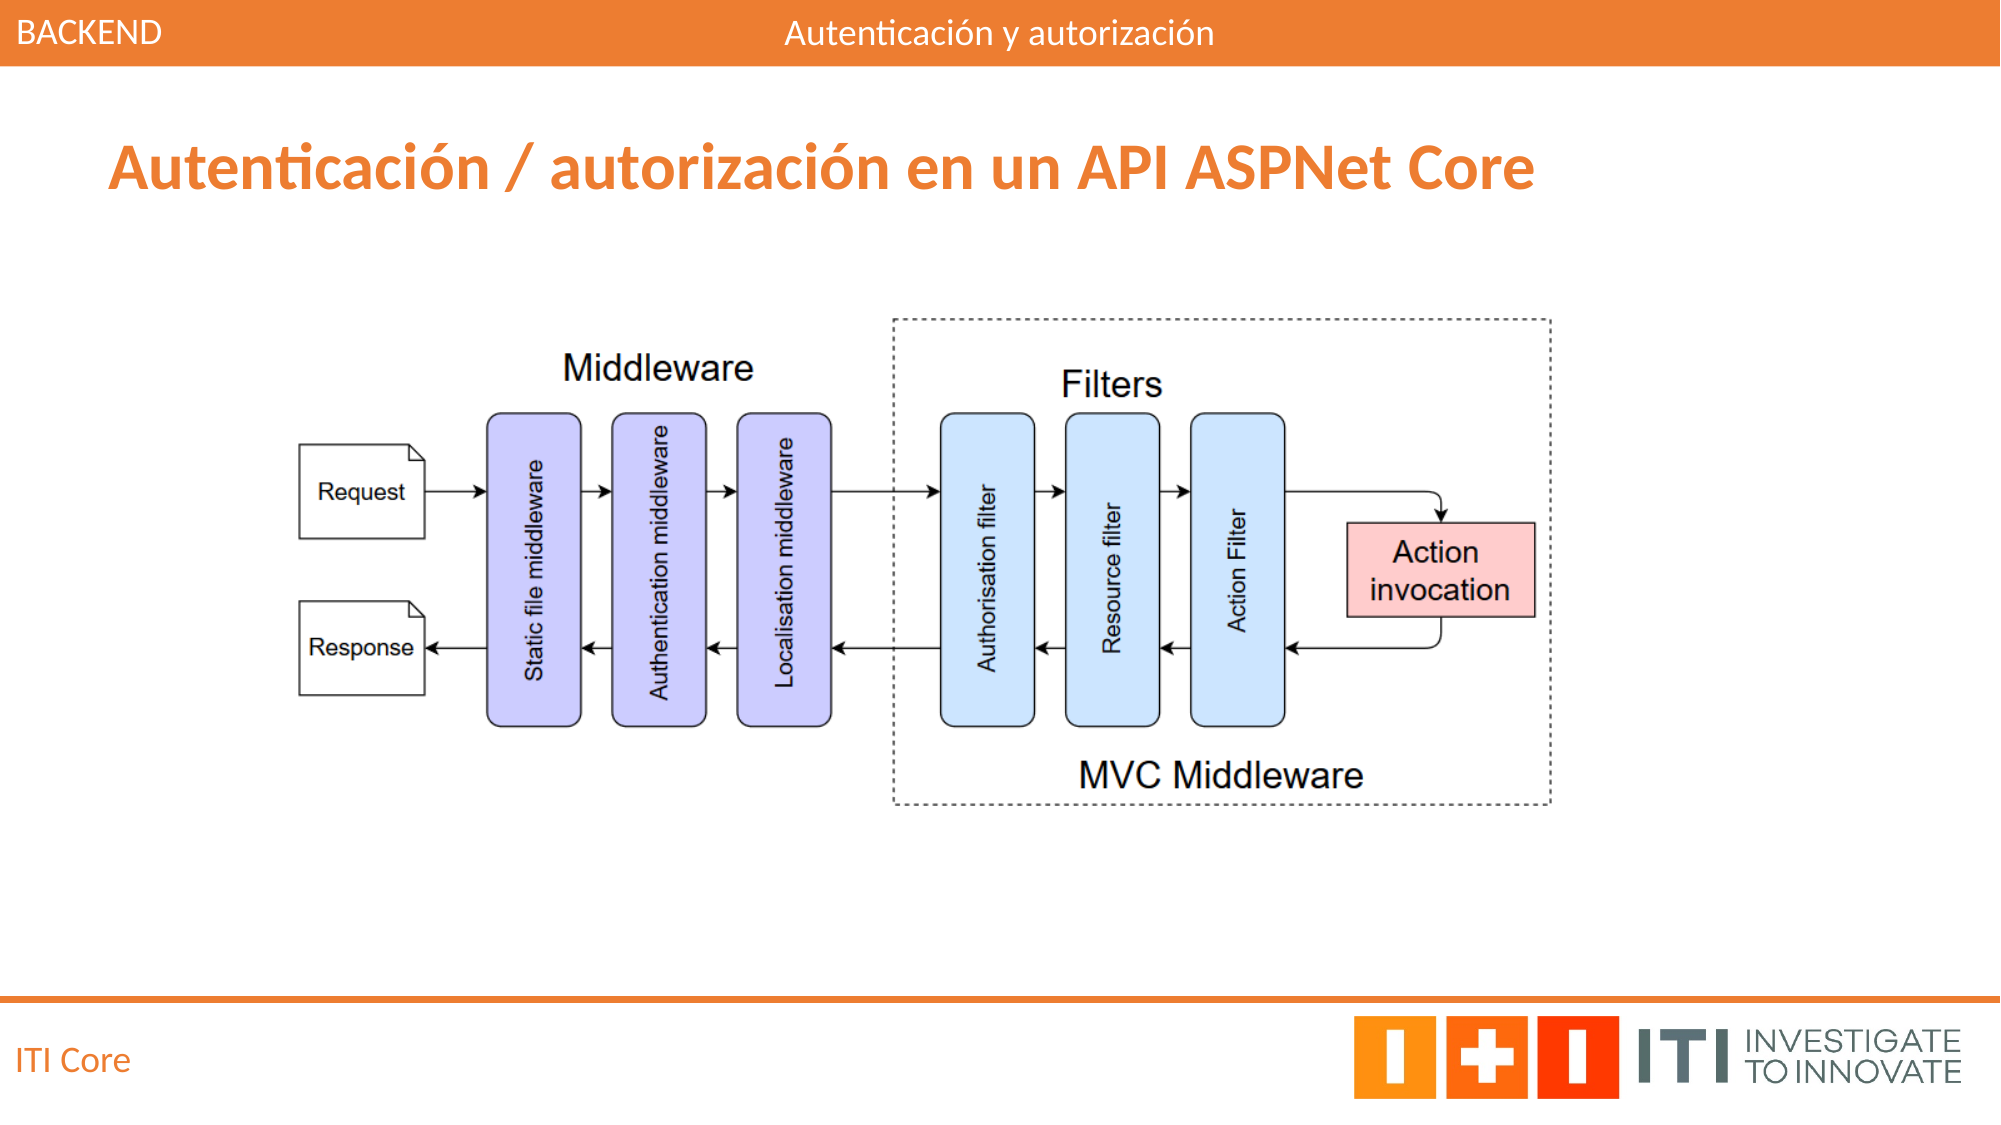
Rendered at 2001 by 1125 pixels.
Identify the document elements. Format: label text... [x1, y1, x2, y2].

text_box Autenticación / autorización en un API ASPNet Core [43, 114, 1603, 210]
picture [291, 302, 1573, 821]
text_box Autenticación y autorización [0, 0, 2000, 67]
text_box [0, 992, 2000, 1124]
text_box BACKEND [1, 0, 178, 60]
